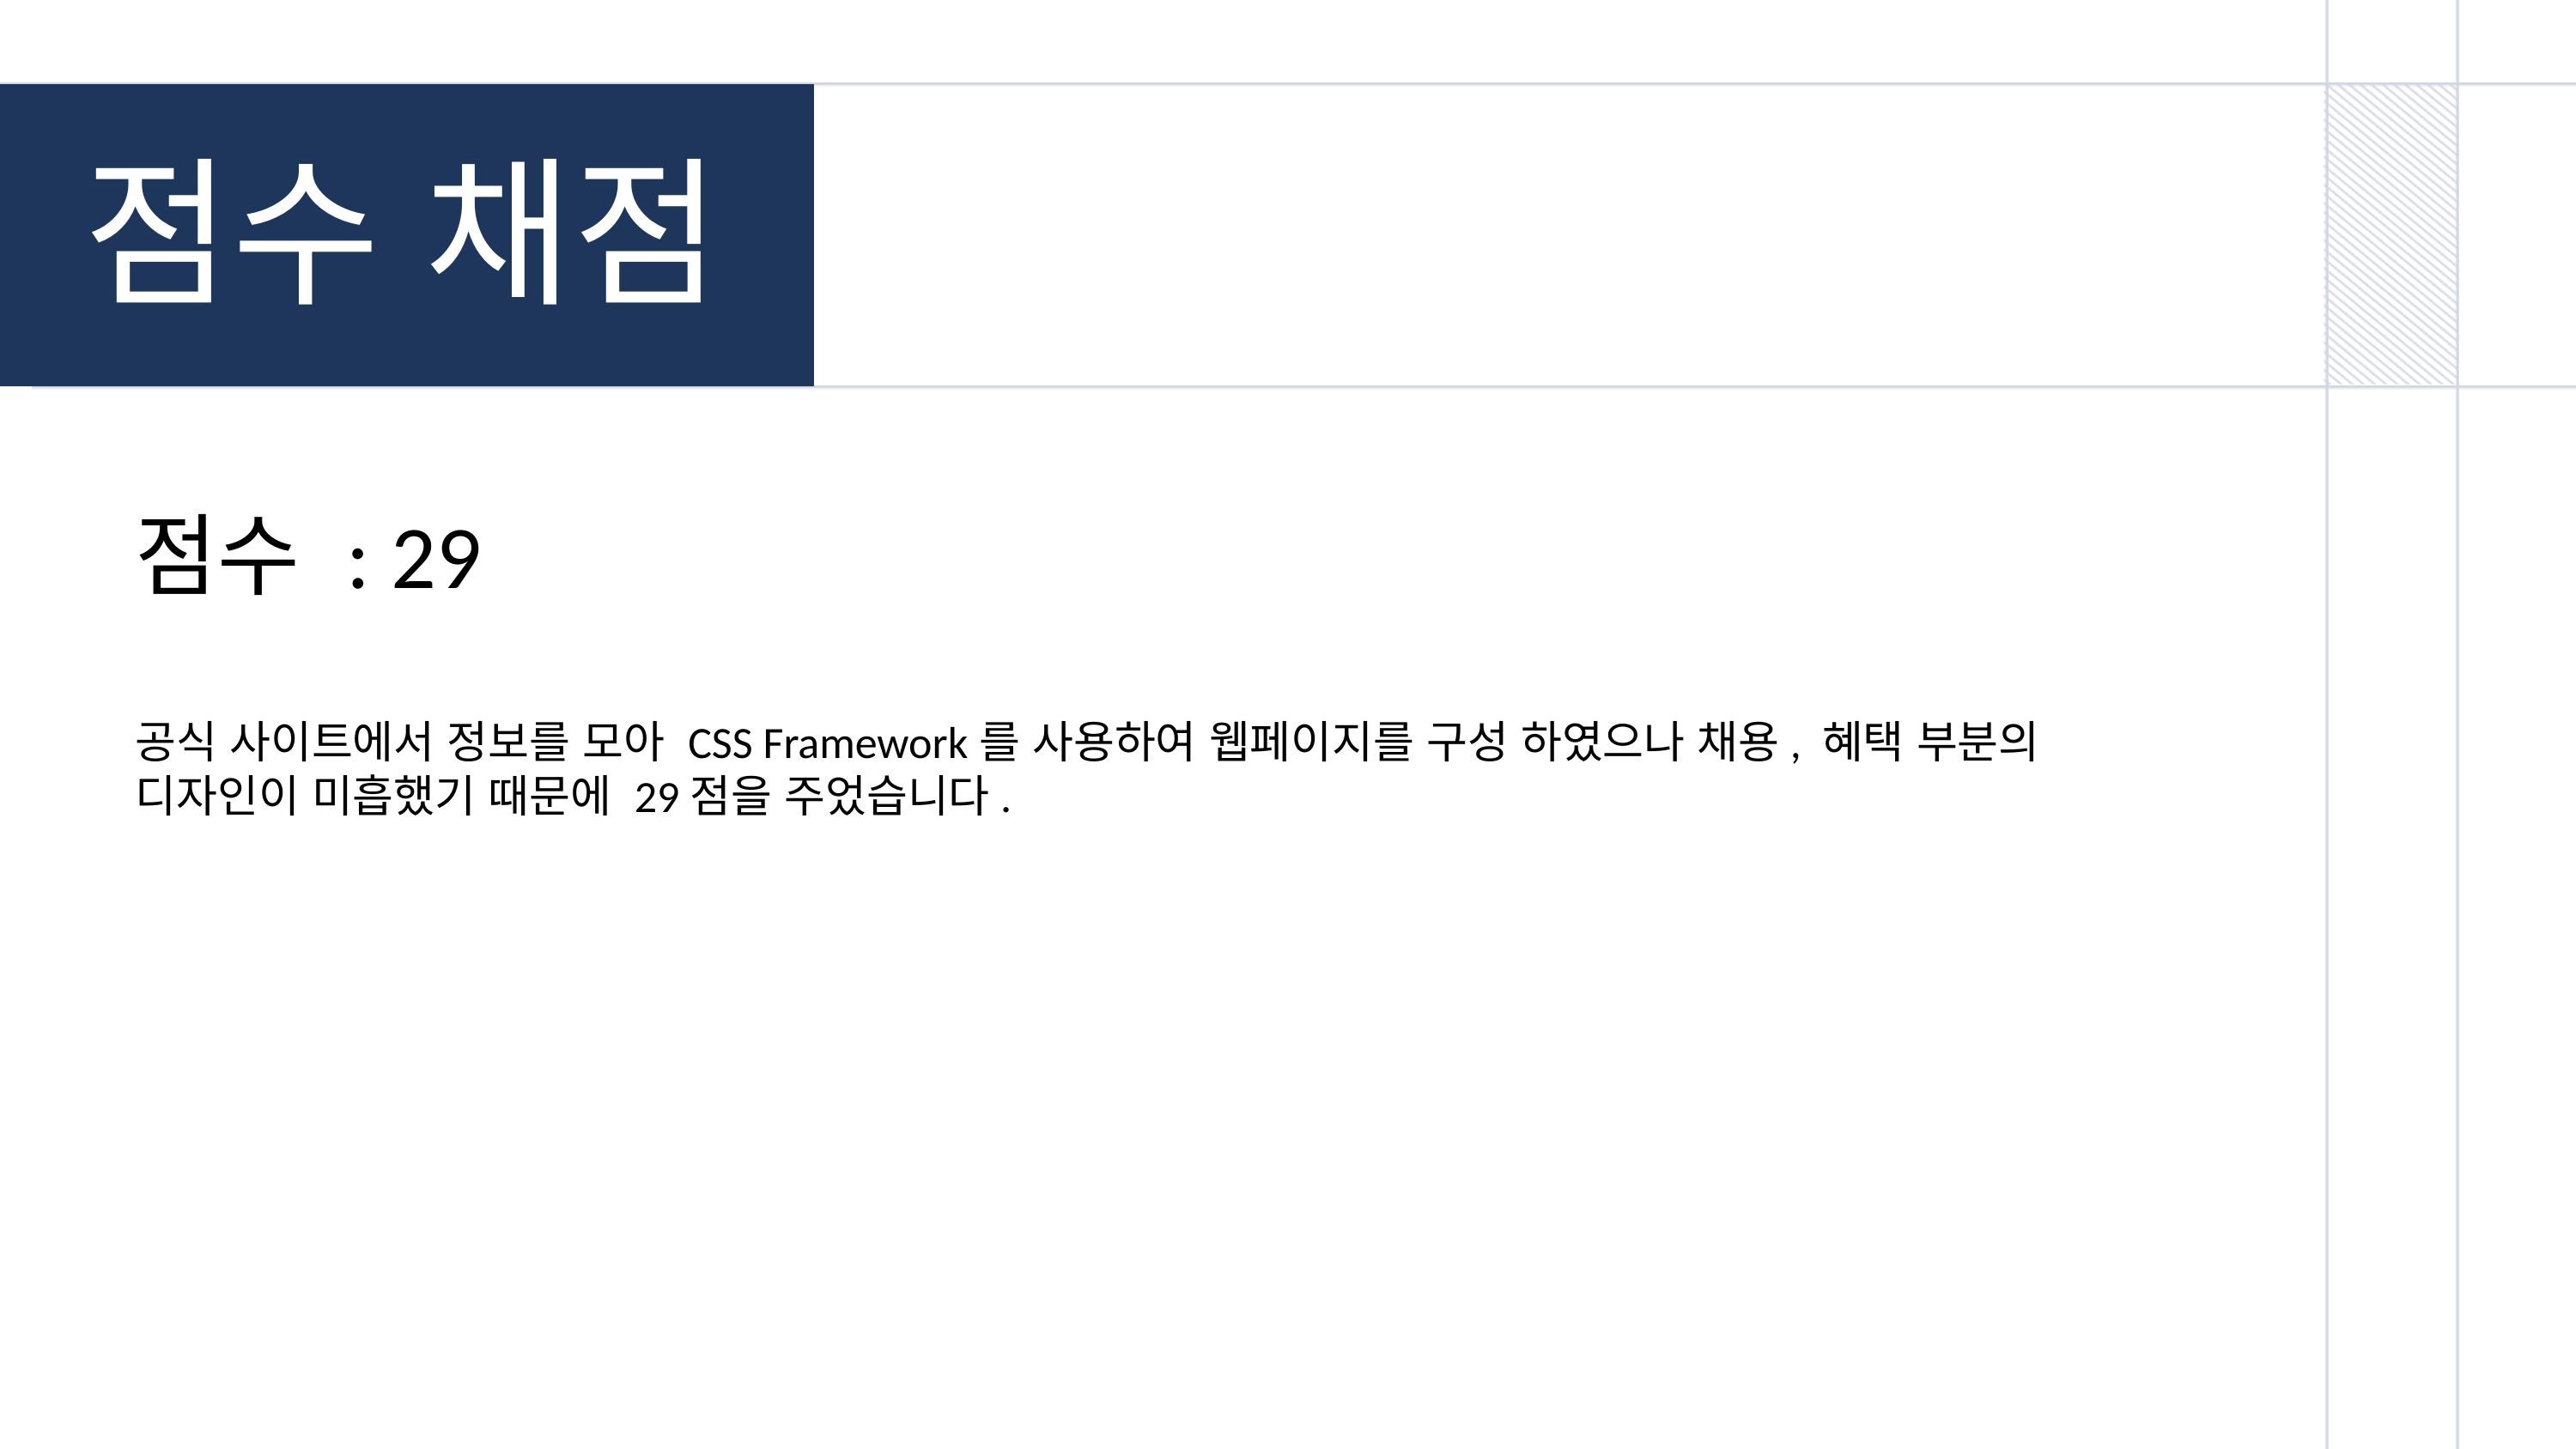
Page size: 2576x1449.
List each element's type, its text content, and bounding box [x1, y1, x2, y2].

text_box 점수 : 29 공식 사이트에서 정보를 모아 CSS Framework를 사용하여 웹페이지를 구성 하였으나 채용, 혜택 부분의 디자인이 미흡했기 때문에 29점을 주었습니다. [122, 493, 2122, 866]
picture [0, 0, 2576, 1449]
